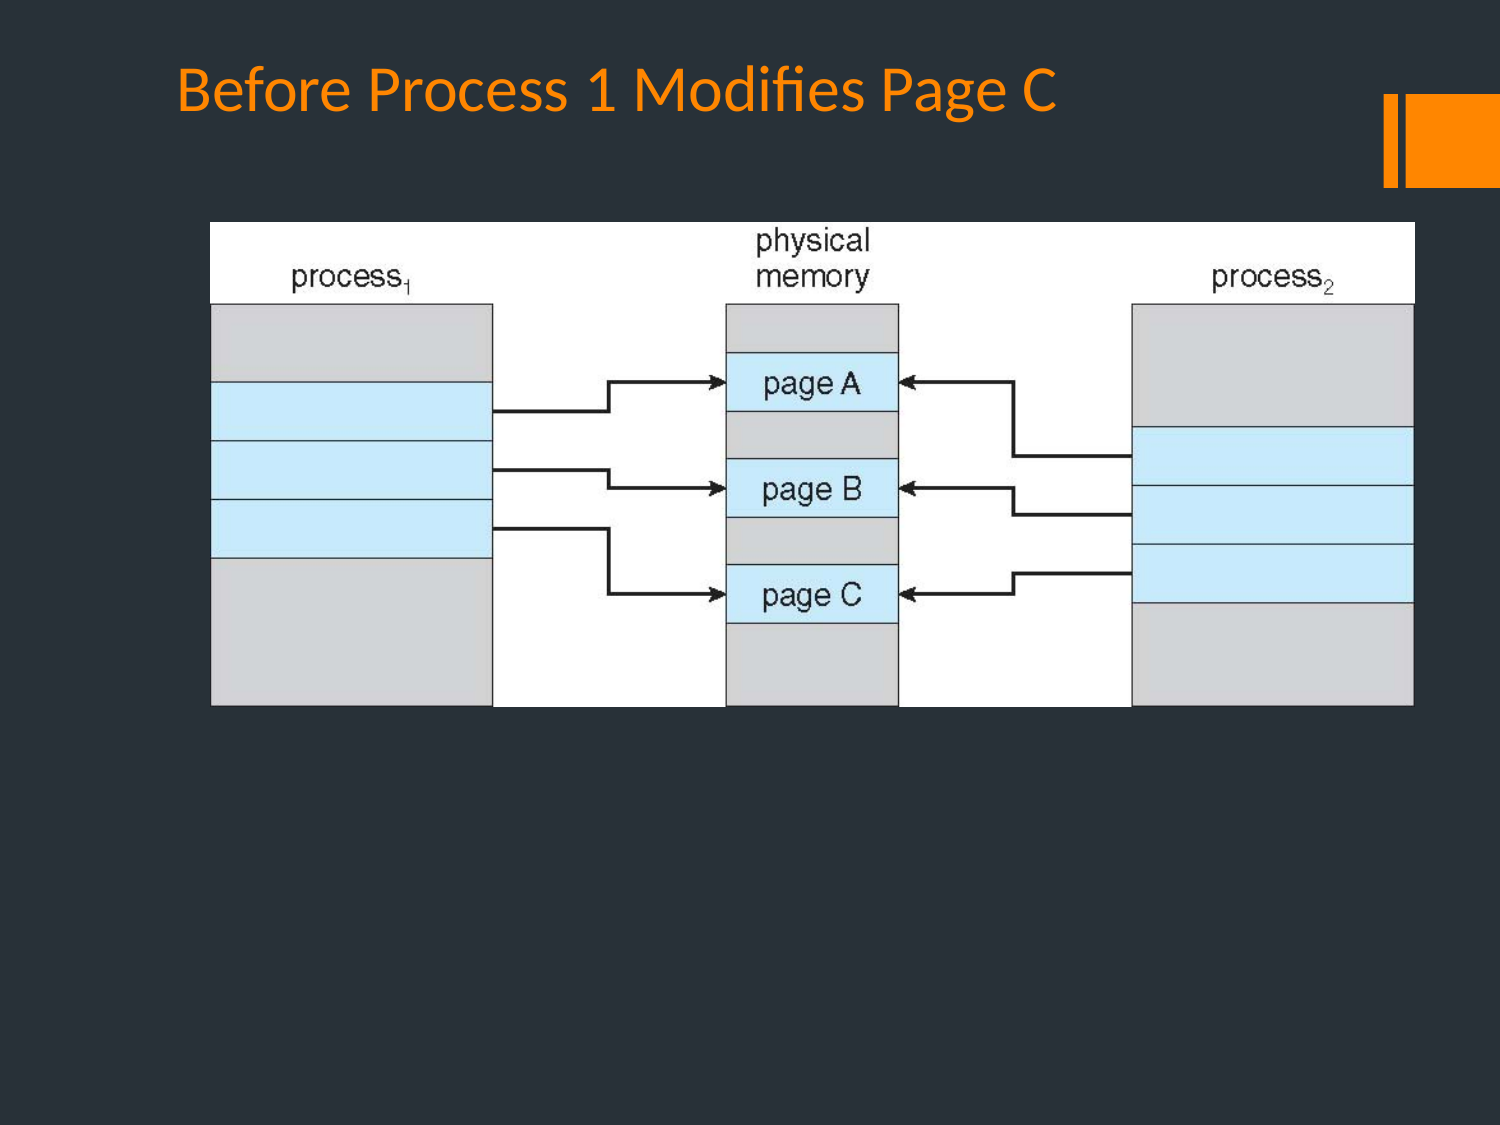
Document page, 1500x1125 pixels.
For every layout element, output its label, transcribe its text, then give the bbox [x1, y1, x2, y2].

picture [209, 221, 1415, 707]
title Before Process 1 Modifies Page C [161, 37, 1440, 132]
